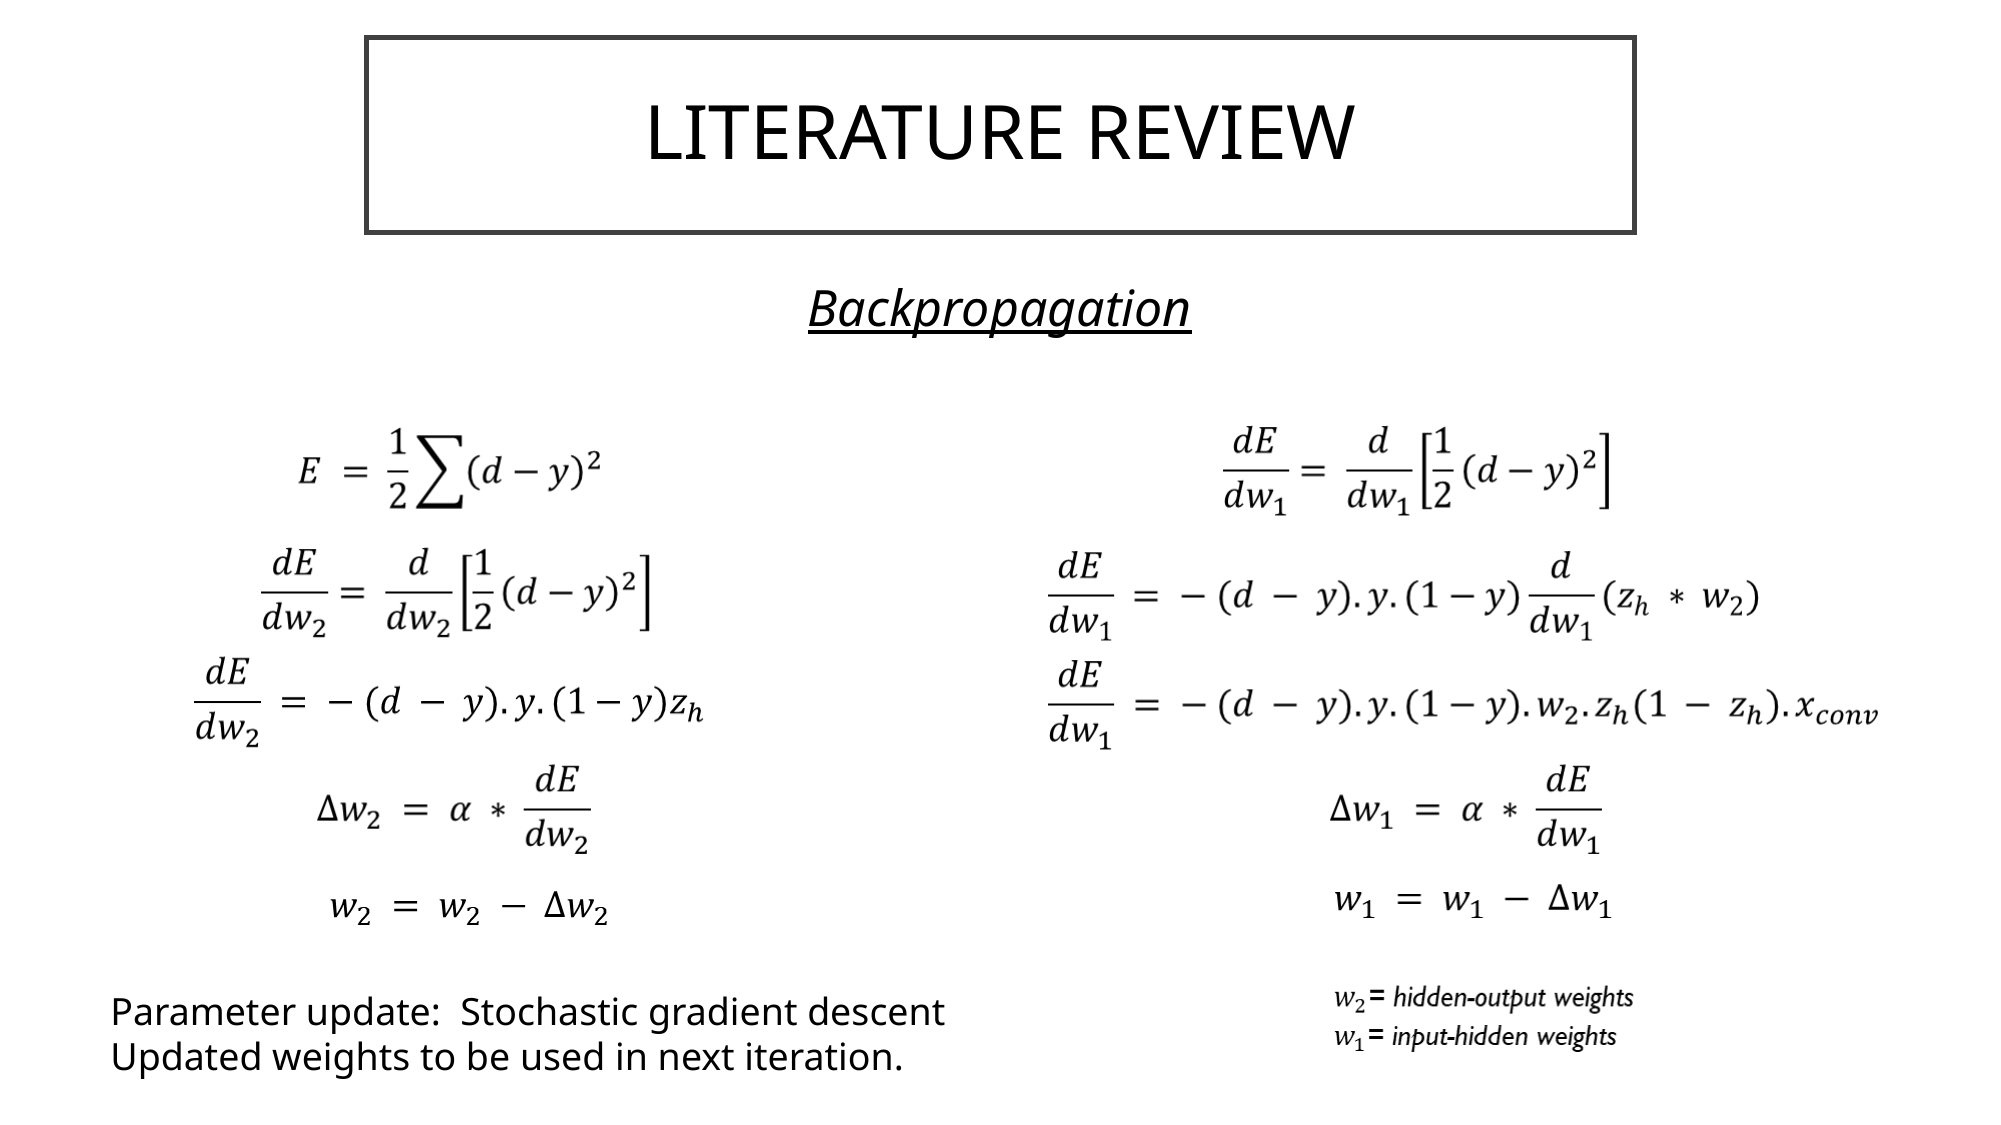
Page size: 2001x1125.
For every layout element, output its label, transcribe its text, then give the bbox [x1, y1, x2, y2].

text_box [1312, 866, 1635, 927]
text_box [1201, 414, 1635, 524]
text_box [1307, 752, 1623, 862]
text_box [275, 414, 625, 536]
text_box [1024, 648, 1905, 758]
text_box Parameter update: Stochastic gradient descent Updated weights to be used in next iteration. [95, 980, 1090, 1086]
title LITERATURE REVIEW [366, 37, 1635, 233]
text_box [239, 536, 675, 645]
text_box [294, 752, 612, 862]
text_box Backpropagation [579, 269, 1420, 345]
text_box [1319, 970, 1717, 1022]
text_box [171, 645, 728, 755]
text_box [1319, 1022, 1717, 1060]
text_box [1024, 539, 1785, 648]
text_box [307, 873, 632, 934]
